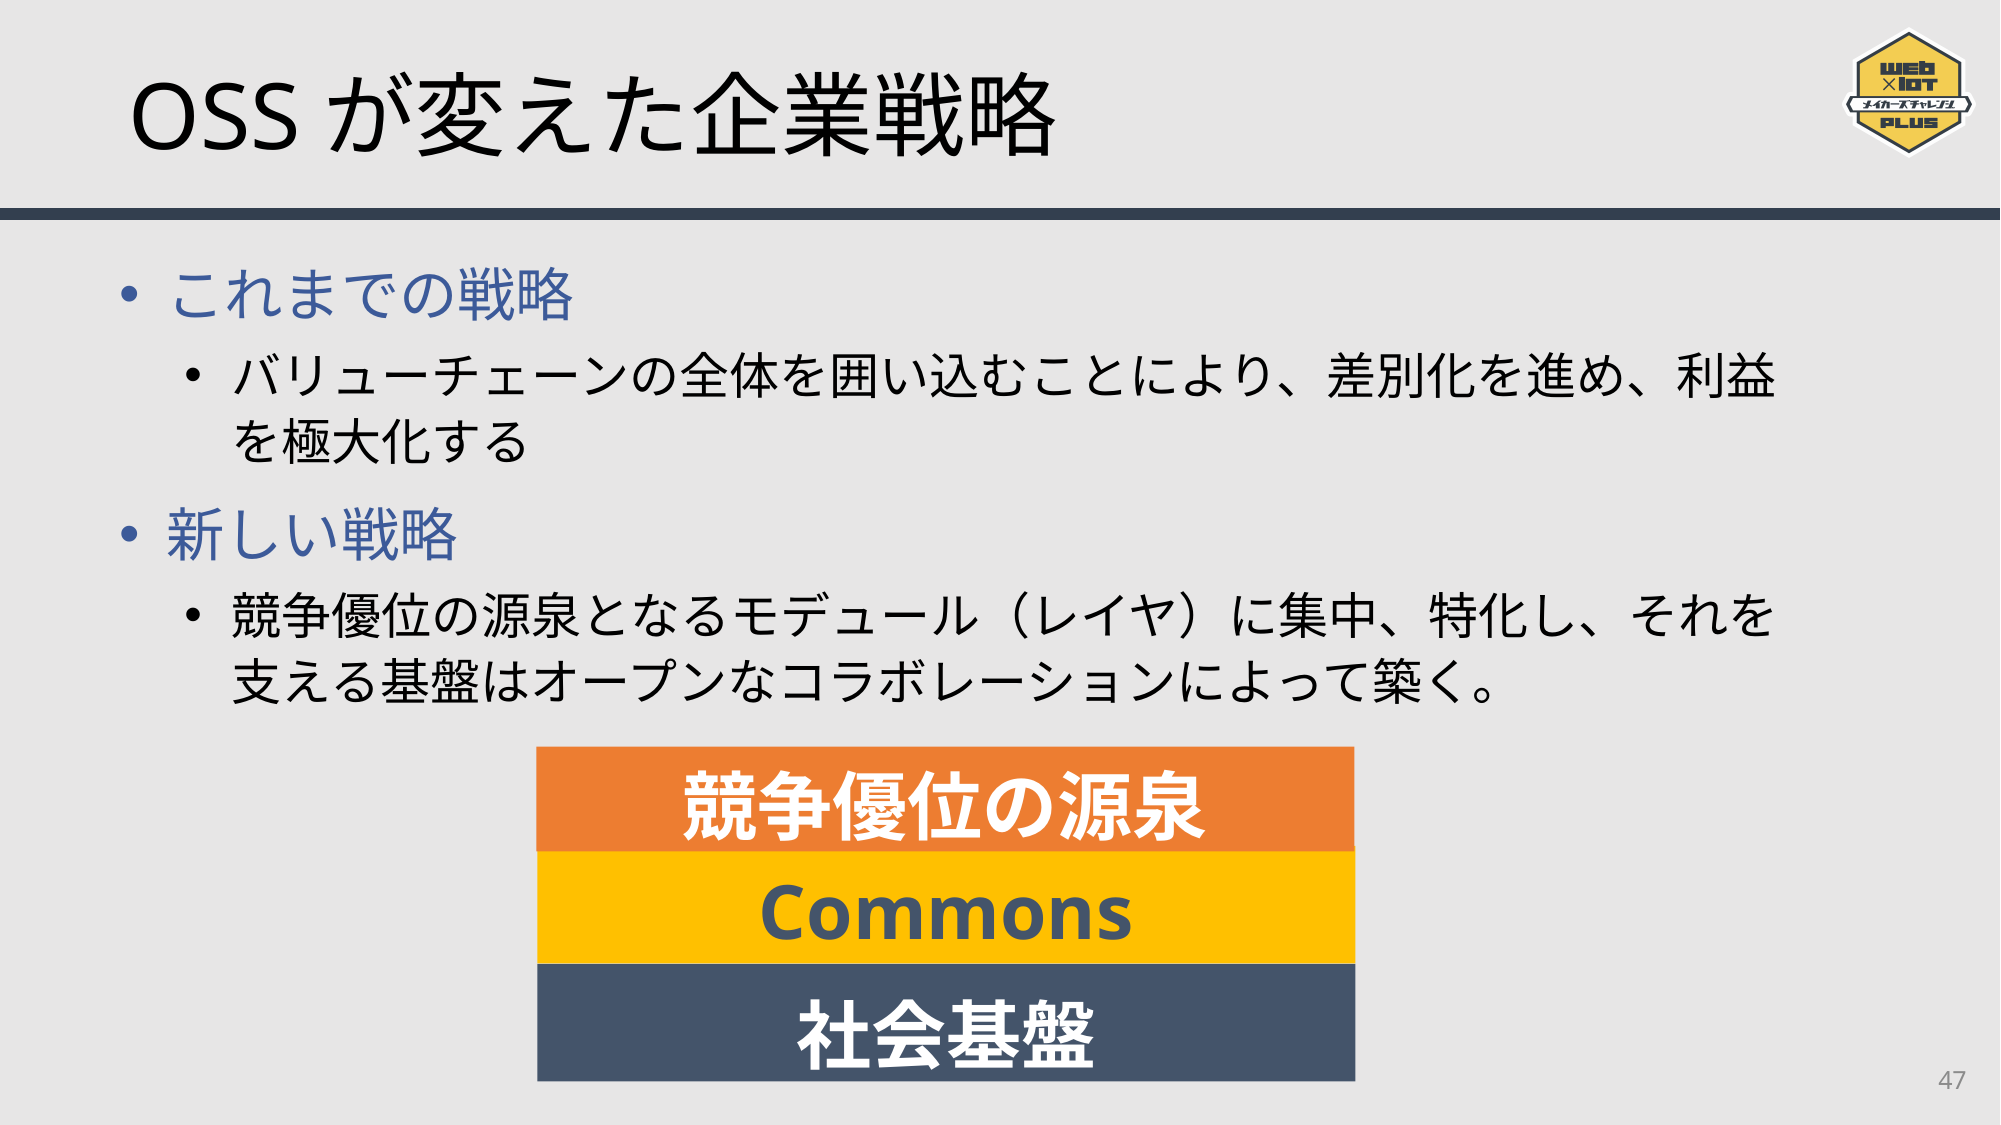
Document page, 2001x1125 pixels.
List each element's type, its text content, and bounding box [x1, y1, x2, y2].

text_box 社会基盤 [537, 964, 1356, 1082]
list これまでの戦略 バリューチェーンの全体を囲い込むことにより、差別化を進め、利益を極大化する 新しい戦略 競争優位の源泉となるモデュール（レイヤ）に集中、特化し、それを支える基盤はオープンなコラボレーションによって築く。 [104, 243, 1830, 1044]
slide_number 47 [1829, 1051, 1982, 1112]
text_box Commons [537, 845, 1356, 964]
picture [1842, 27, 1976, 158]
title OSSが変えた企業戦略 [113, 28, 1839, 186]
text_box 競争優位の源泉 [536, 746, 1355, 852]
